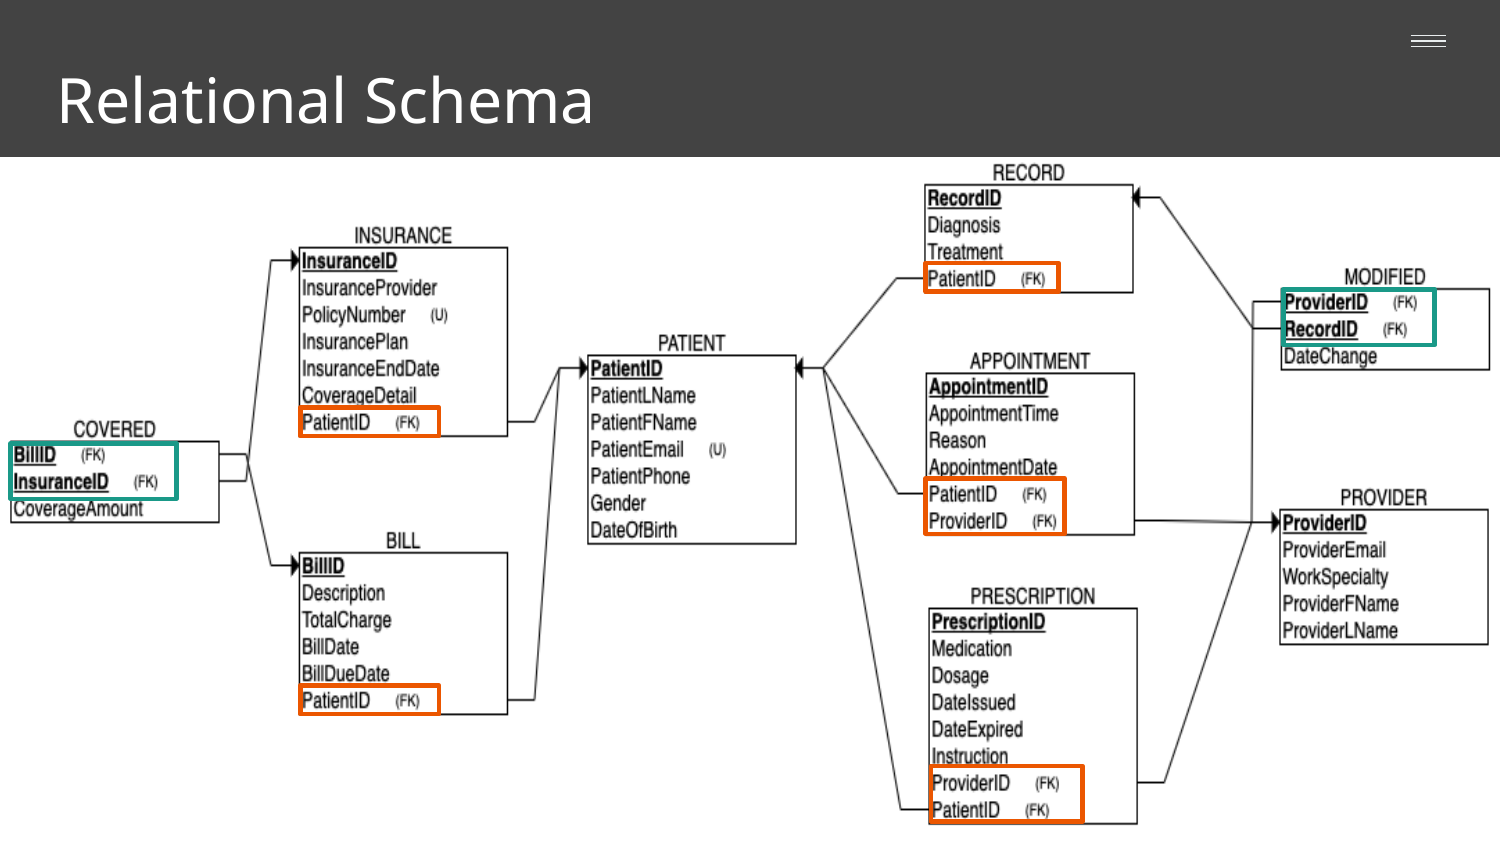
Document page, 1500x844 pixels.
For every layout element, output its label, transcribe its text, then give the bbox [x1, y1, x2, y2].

list Relational Schema [41, 34, 1192, 155]
picture [0, 156, 1500, 844]
